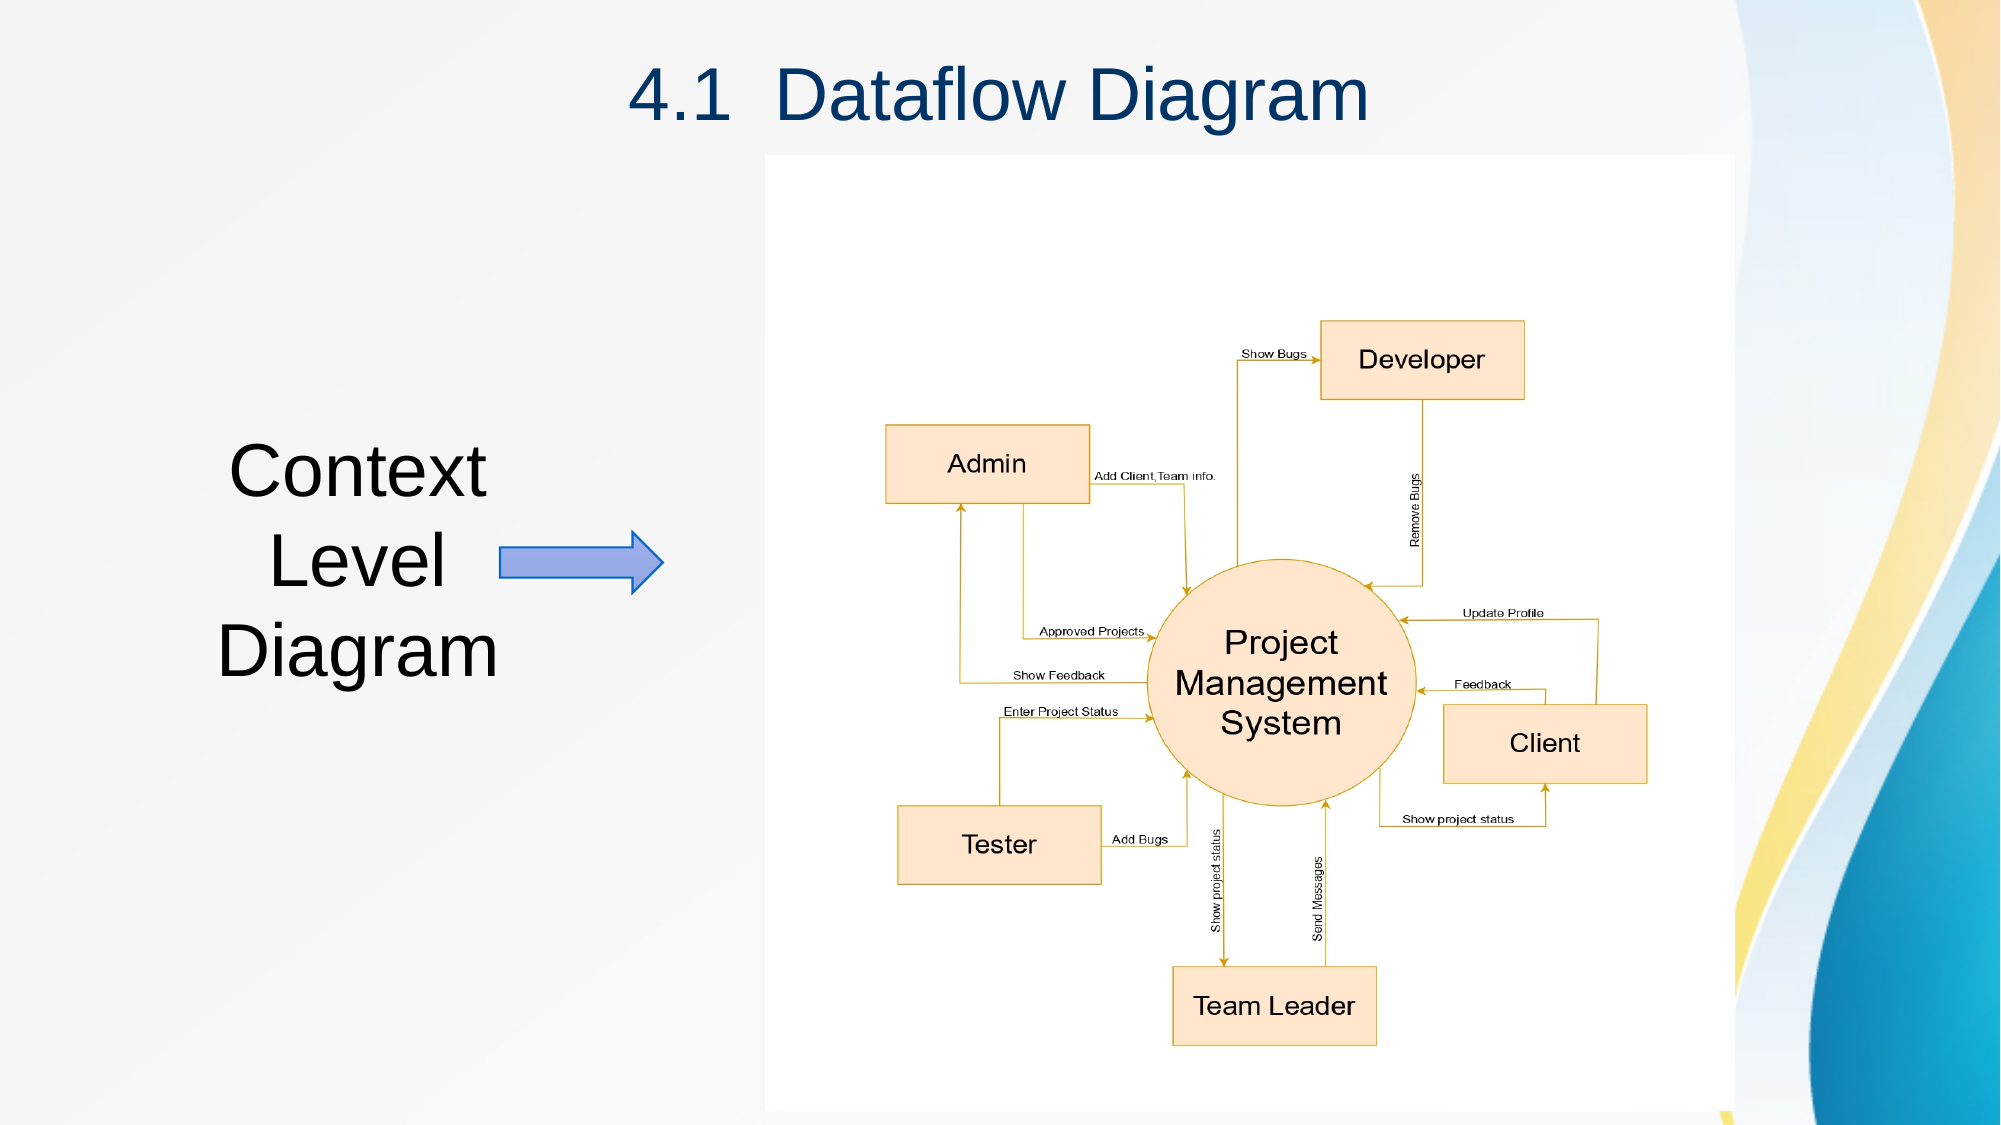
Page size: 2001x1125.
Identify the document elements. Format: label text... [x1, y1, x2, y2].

text_box [498, 529, 665, 596]
text_box Context Level Diagram [174, 413, 542, 711]
text_box 4.1 Dataflow Diagram [500, 38, 1500, 143]
picture [0, 0, 2001, 1125]
